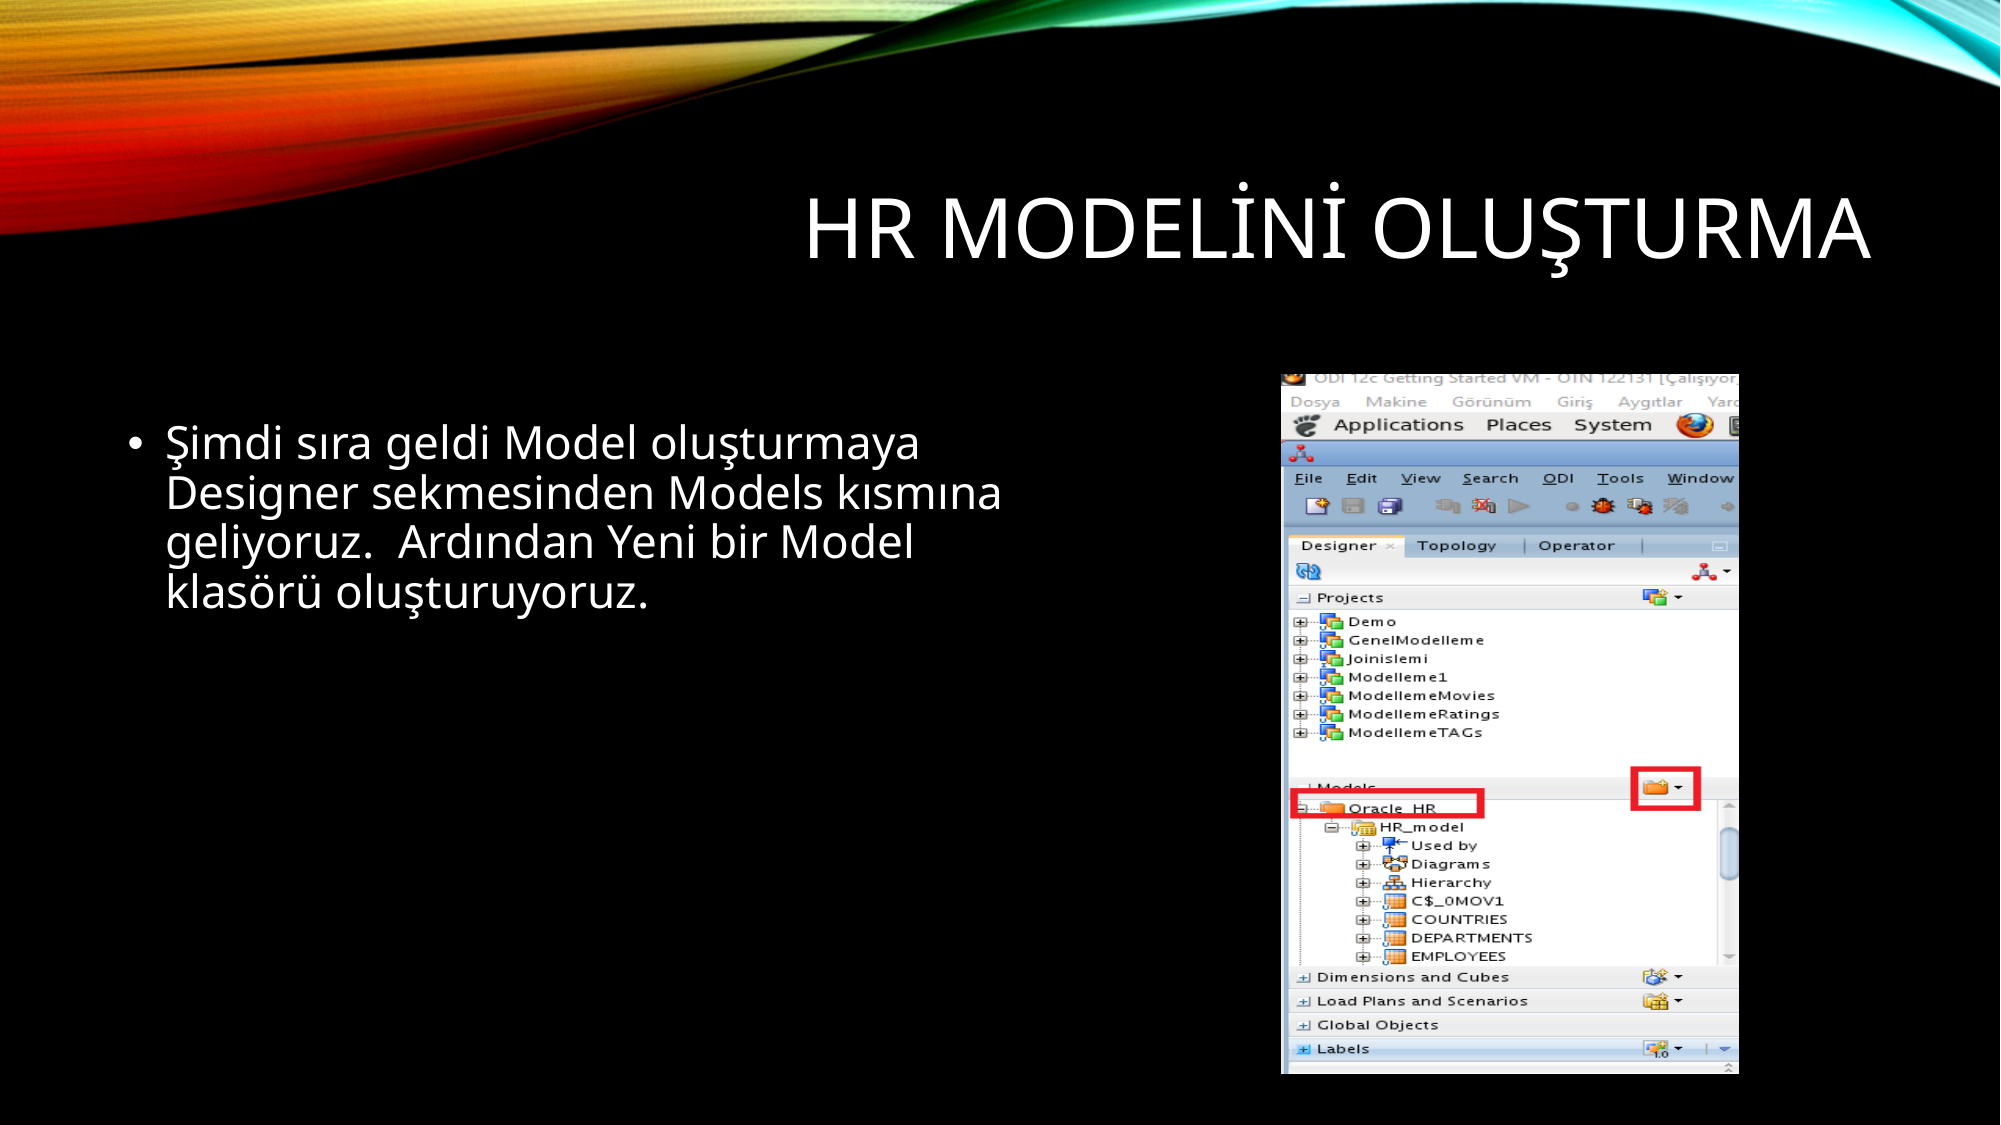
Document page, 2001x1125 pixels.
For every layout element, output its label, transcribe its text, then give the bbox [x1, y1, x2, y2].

picture [0, 0, 2000, 237]
picture [1281, 374, 1739, 1074]
list Şimdi sıra geldi Model oluşturmaya Designer sekmesinden Models kısmına geliyoruz. Ardından Yeni bir Model klasörü oluşturuyoruz. [112, 413, 1083, 1074]
title HR Modelini oluşturma [474, 125, 1888, 338]
